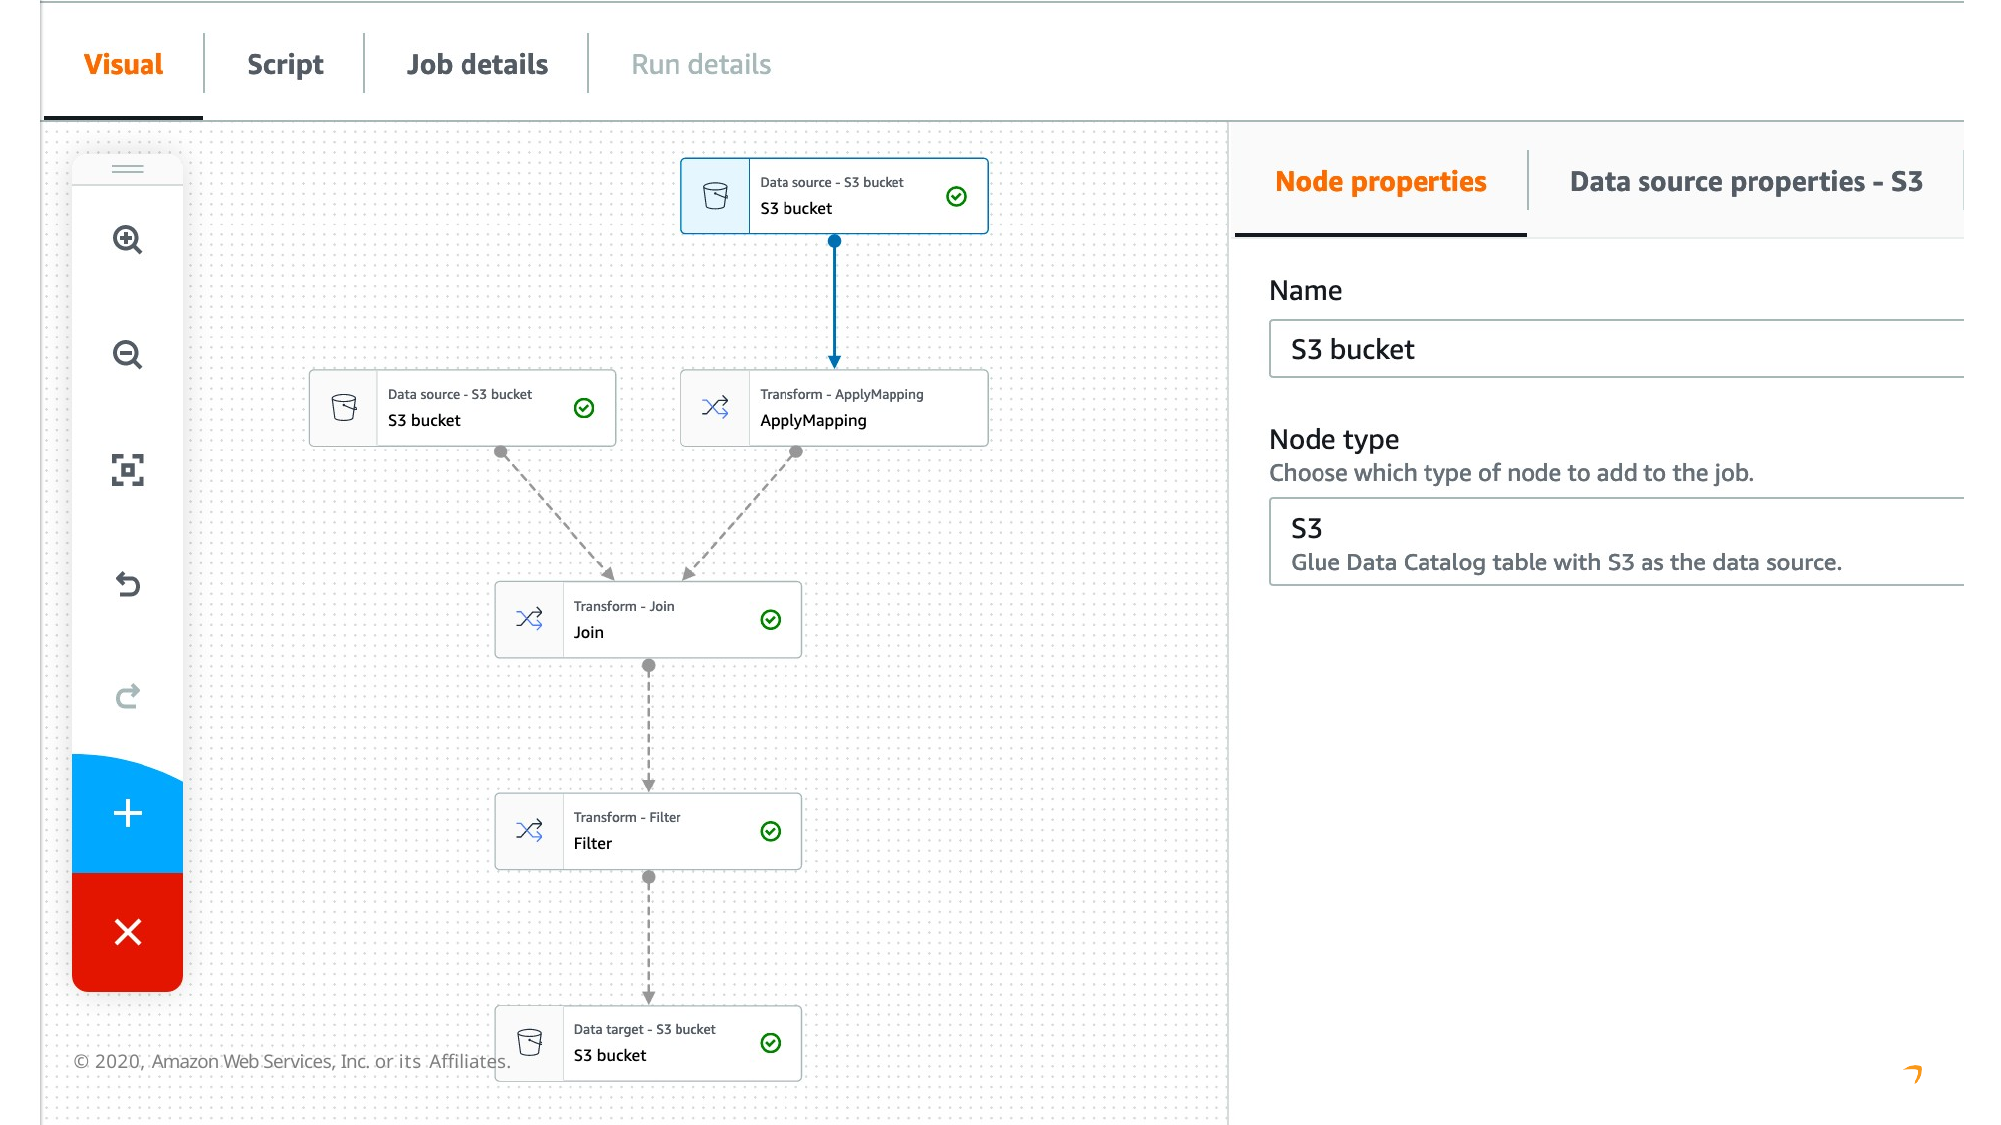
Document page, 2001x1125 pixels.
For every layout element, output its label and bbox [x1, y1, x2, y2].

picture [1903, 1065, 1922, 1085]
text_box [36, 0, 1964, 1125]
